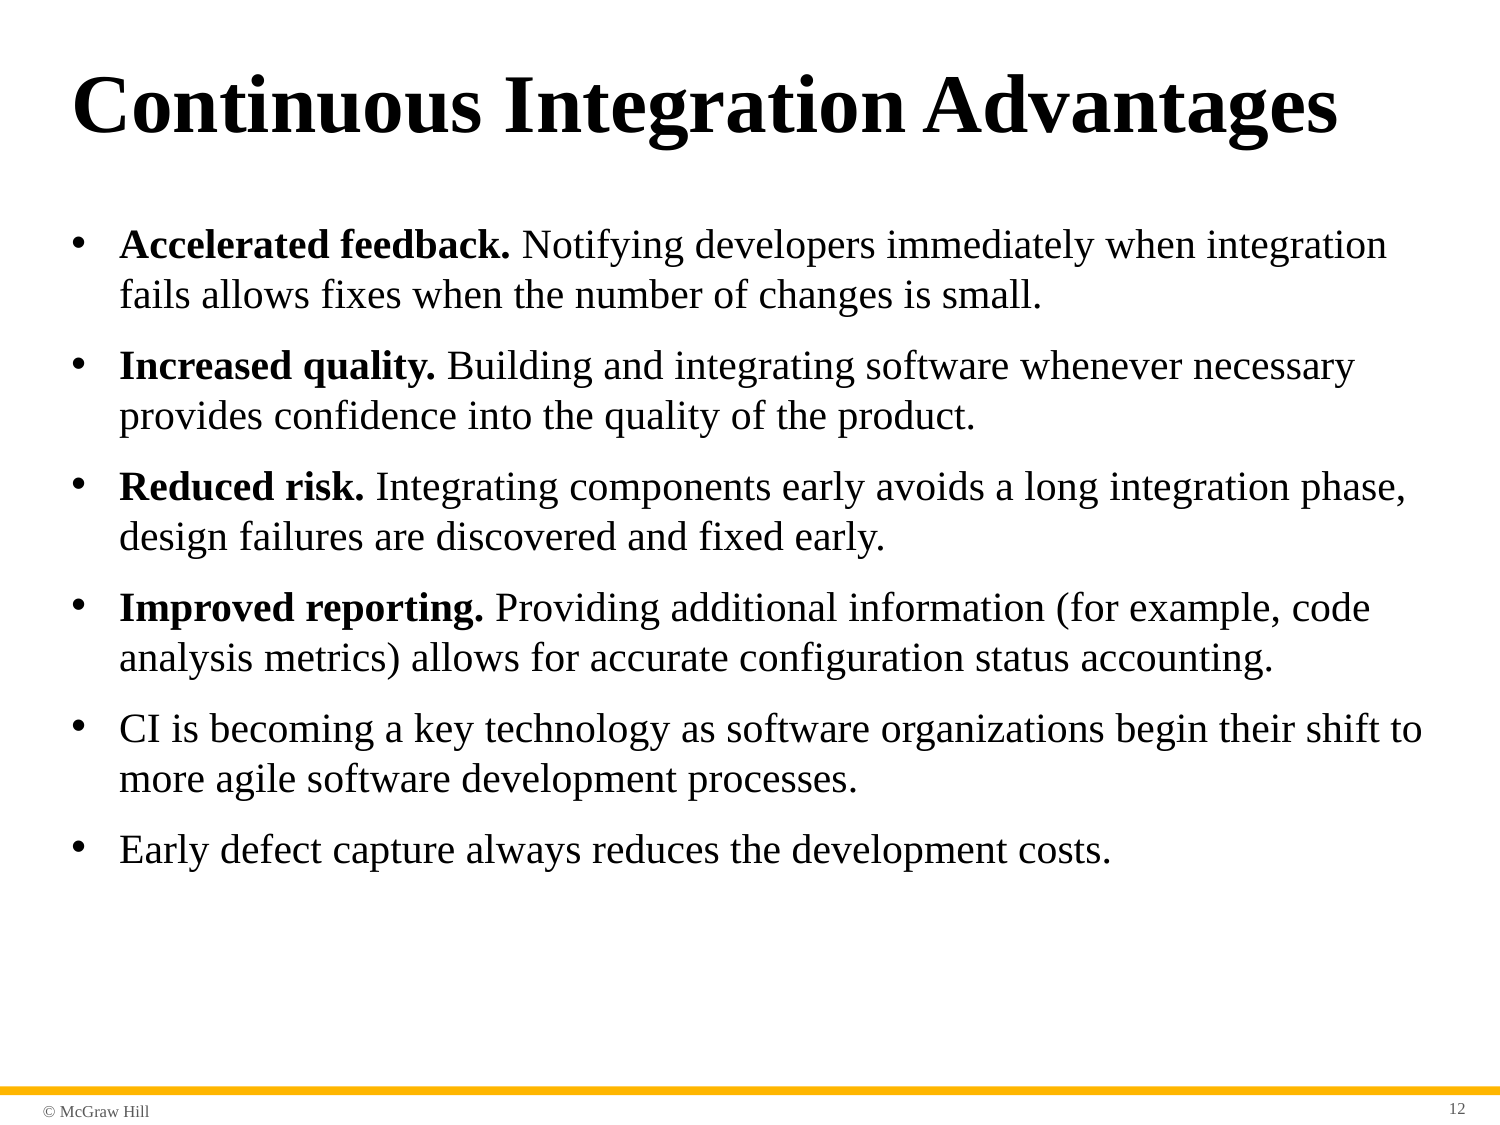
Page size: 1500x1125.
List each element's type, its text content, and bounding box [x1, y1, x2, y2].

slide_number 12 [1415, 1094, 1474, 1122]
title Continuous Integration Advantages [56, 50, 1444, 162]
list Accelerated feedback. Notifying developers immediately when integration fails allows fixes when the number of changes is small. Increased quality. Building and integrating software whenever necessary provides confidence into the quality of the product. Reduced risk. Integrating components early avoids a long integration phase, design failures are discovered and fixed early. Improved reporting. Providing additional information (for example, code analysis metrics) allows for accurate configuration status accounting. CI is becoming a key technology as software organizations begin their shift to more agile software development processes. Early defect capture always reduces the development costs. [56, 209, 1444, 1025]
